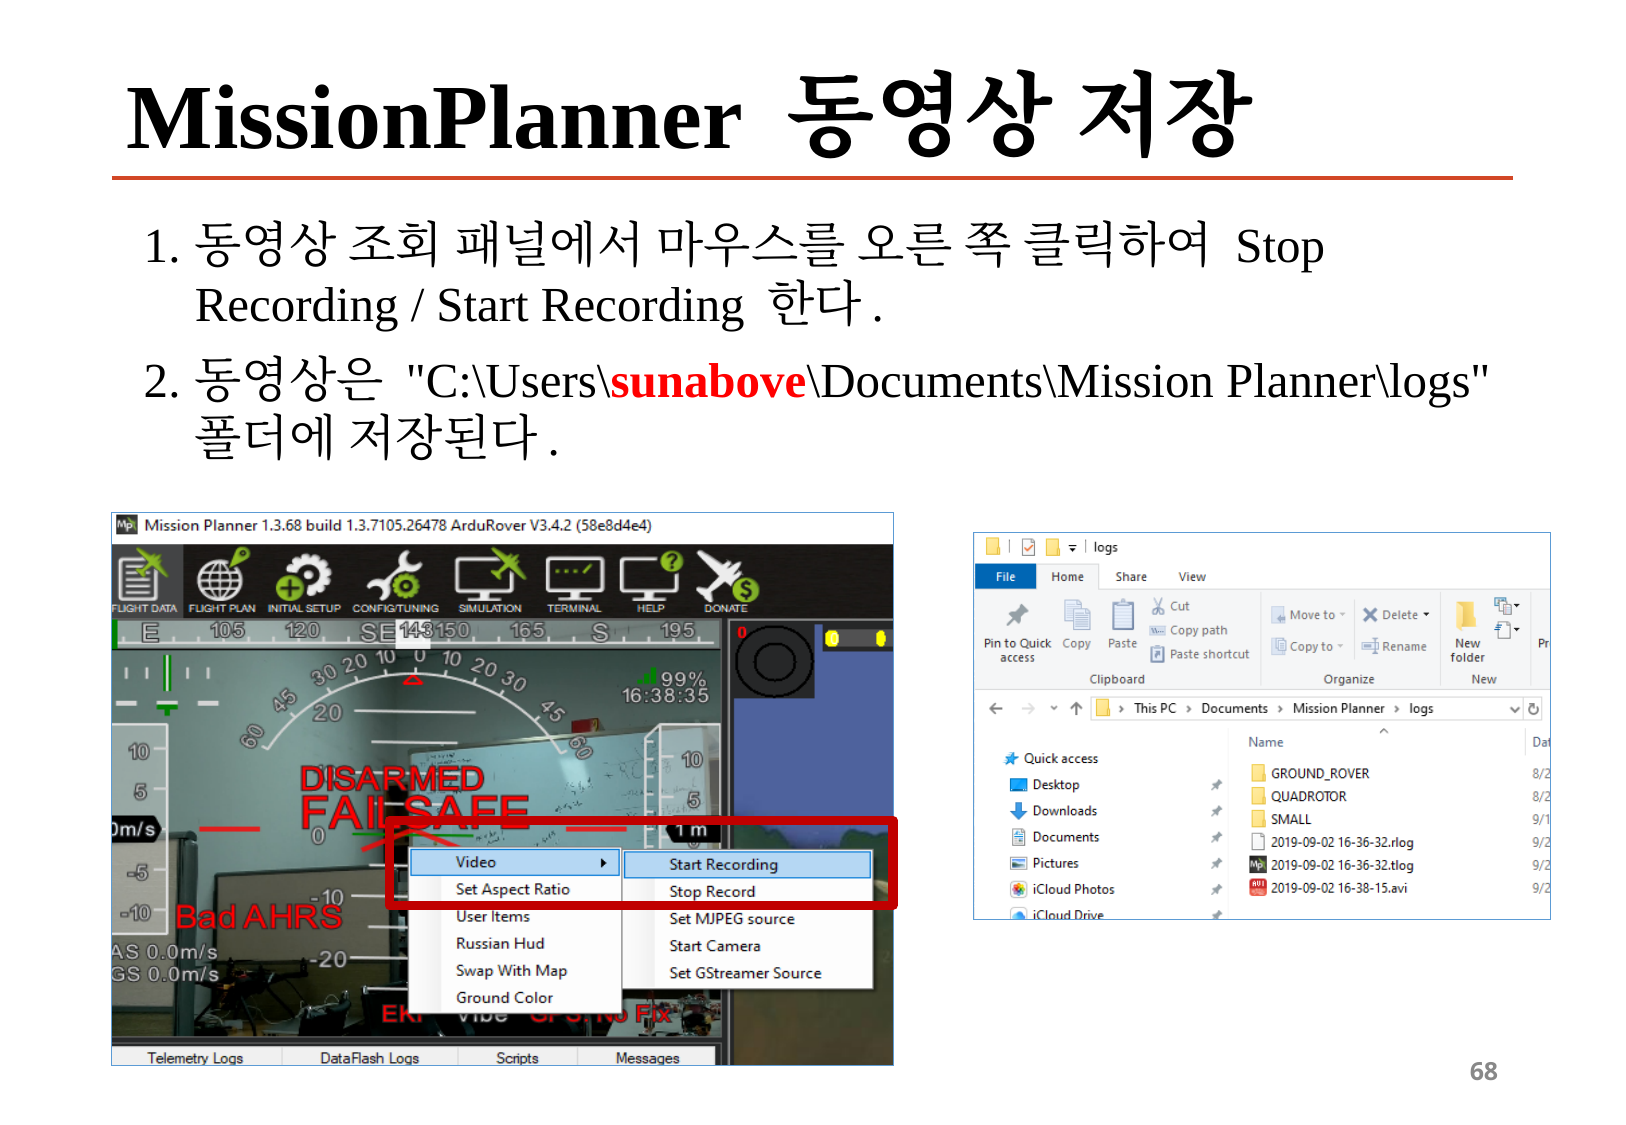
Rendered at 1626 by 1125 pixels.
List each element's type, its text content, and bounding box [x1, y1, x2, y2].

title MissionPlanner 동영상 저장 [111, 59, 1514, 179]
list 동영상 조회 패널에서 마우스를 오른 쪽 클릭하여 Stop Recording / Start Recording 한다. 동영상은 "C:\Users\sunabove\Documents\Mission Planner\logs" 폴더에 저장된다. [111, 205, 1514, 474]
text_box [111, 511, 894, 1066]
picture [973, 531, 1551, 920]
slide_number 68 [1433, 1042, 1514, 1103]
